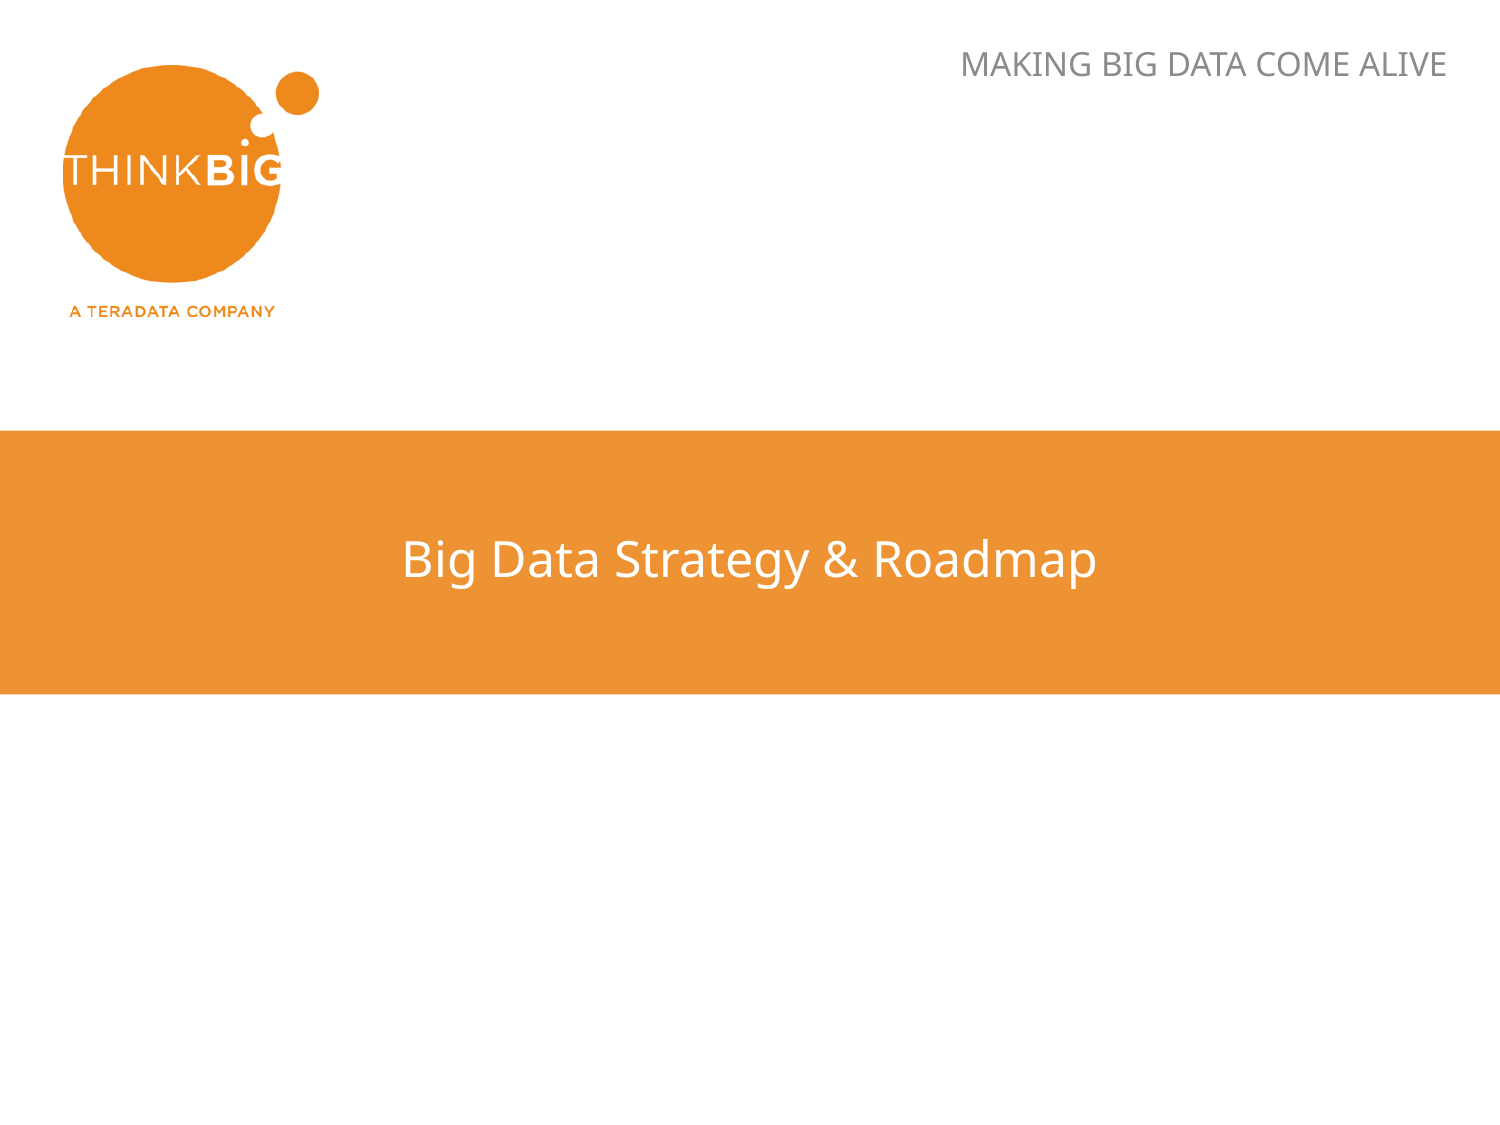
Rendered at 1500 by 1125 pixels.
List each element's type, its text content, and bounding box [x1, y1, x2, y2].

picture [0, 0, 400, 398]
list Big Data Strategy & Roadmap [0, 430, 1500, 695]
